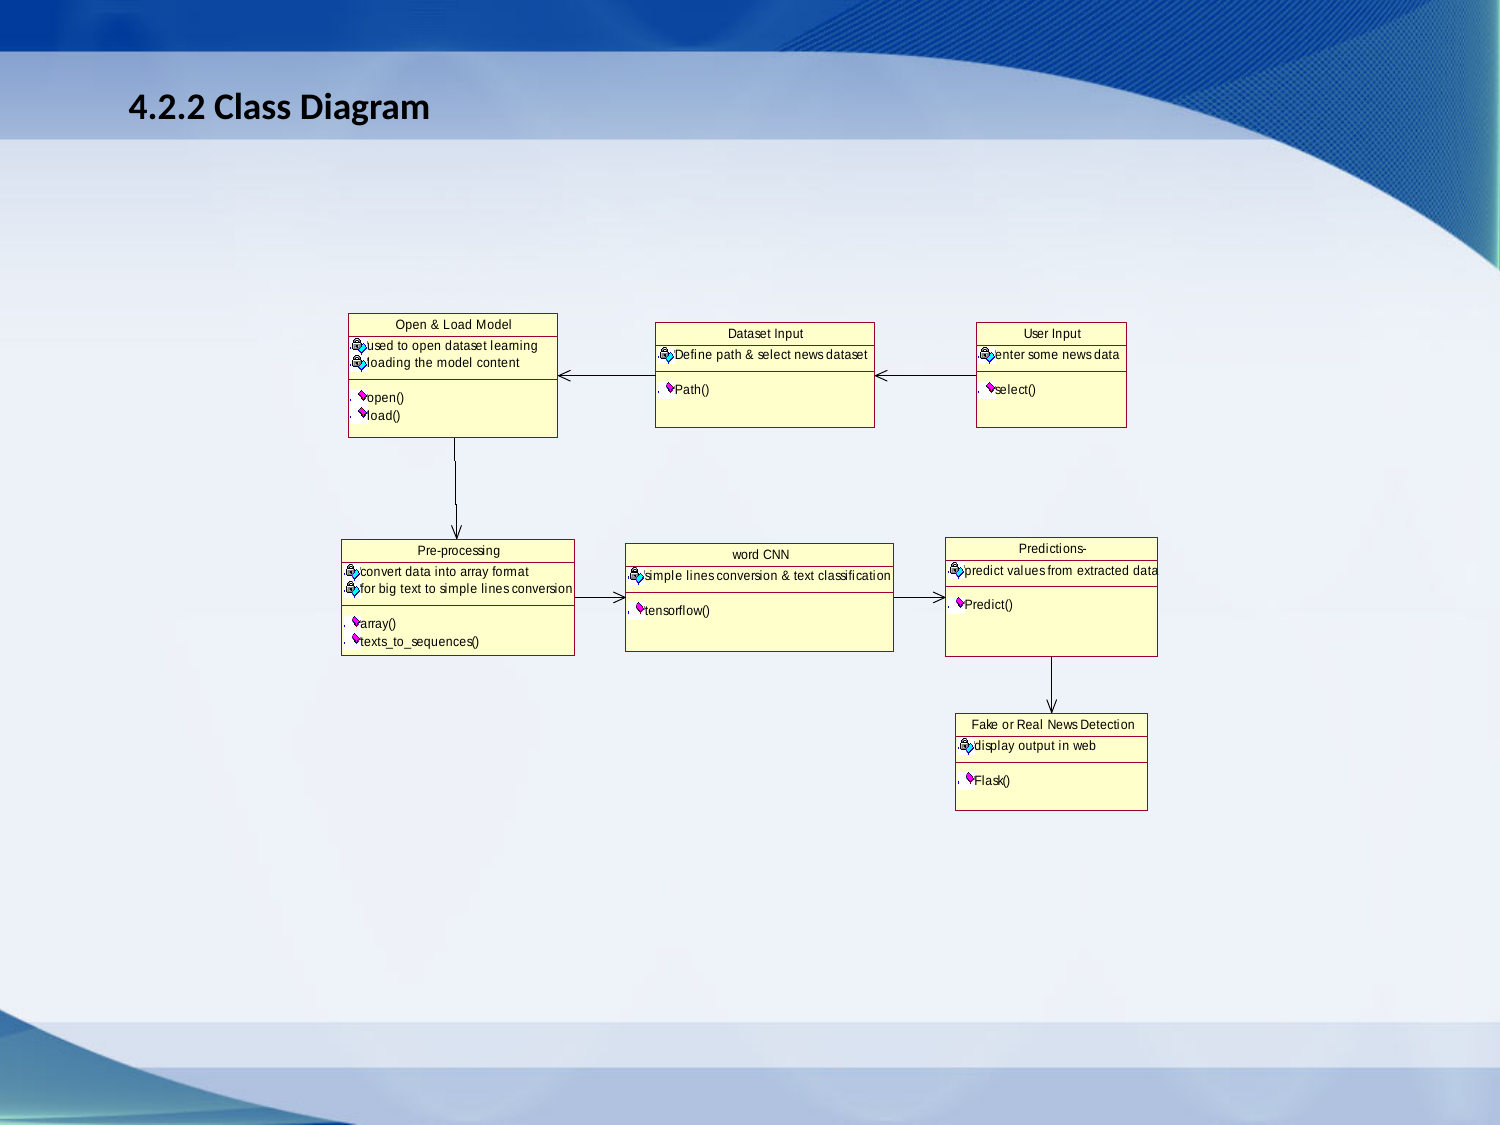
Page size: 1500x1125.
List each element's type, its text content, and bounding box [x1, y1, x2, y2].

picture [0, 0, 1500, 1125]
text_box 4.2.2 Class Diagram [113, 74, 446, 135]
